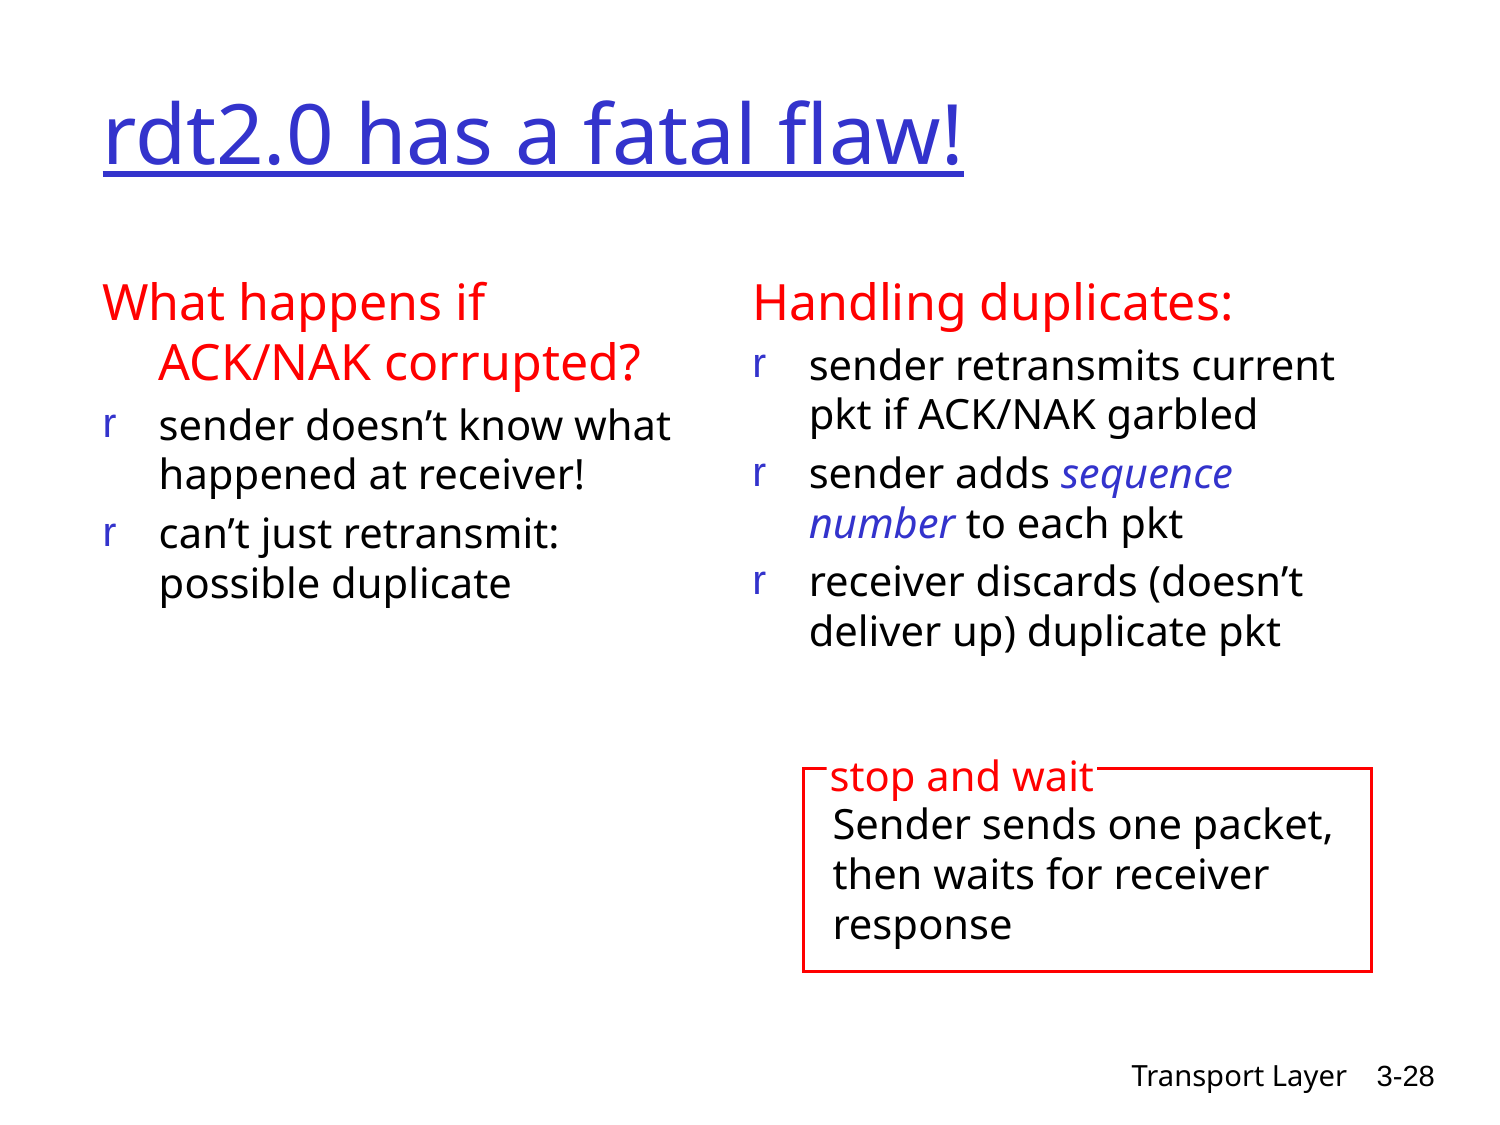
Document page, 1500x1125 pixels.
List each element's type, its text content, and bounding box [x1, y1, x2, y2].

text_box 3-28 [1339, 1049, 1450, 1125]
text_box [803, 768, 1372, 972]
title rdt2.0 has a fatal flaw! [87, 37, 1363, 225]
text_box Transport Layer [887, 1049, 1339, 1125]
list Handling duplicates: sender retransmits current pkt if ACK/NAK garbled sender adds sequence number to each pkt receiver discards (doesn’t deliver up) duplicate pkt [737, 262, 1363, 683]
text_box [786, 741, 1138, 808]
list What happens if ACK/NAK corrupted? sender doesn’t know what happened at receiver! can’t just retransmit: possible duplicate [87, 262, 713, 1025]
